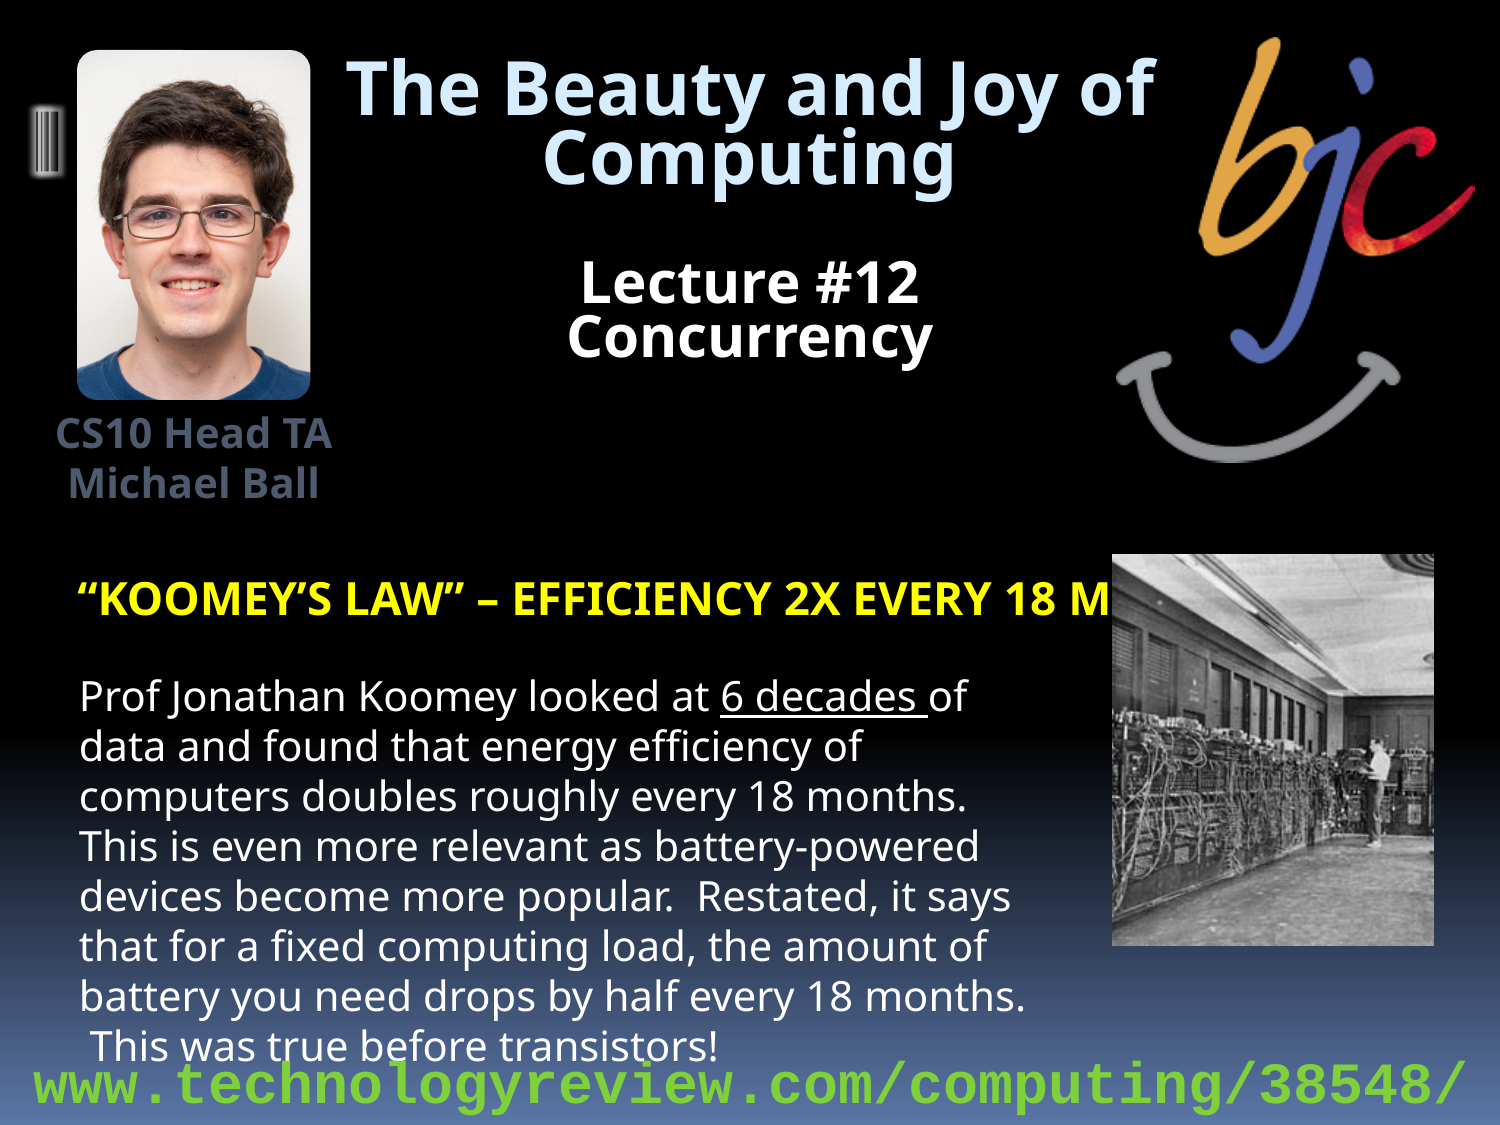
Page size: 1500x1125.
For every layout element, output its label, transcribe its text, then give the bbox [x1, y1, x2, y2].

subtitle Prof Jonathan Koomey looked at 6 decades of data and found that energy efficiency of computers doubles roughly every 18 months. This is even more relevant as battery-powered devices become more popular. Restated, it says that for a fixed computing load, the amount of battery you need drops by half every 18 months. This was true before transistors! [62, 662, 1051, 1037]
picture [1112, 554, 1434, 947]
picture [1115, 37, 1476, 463]
picture [76, 49, 311, 401]
text_box CS10 Head TA Michael Ball [0, 399, 388, 515]
text_box The Beauty and Joy of Computing Lecture #12 Concurrency [324, 55, 1107, 372]
title “koomey’s law” – efficiency 2x every 18 mo [62, 562, 1104, 675]
text_box www.technologyreview.com/computing/38548/ [0, 1037, 1500, 1125]
